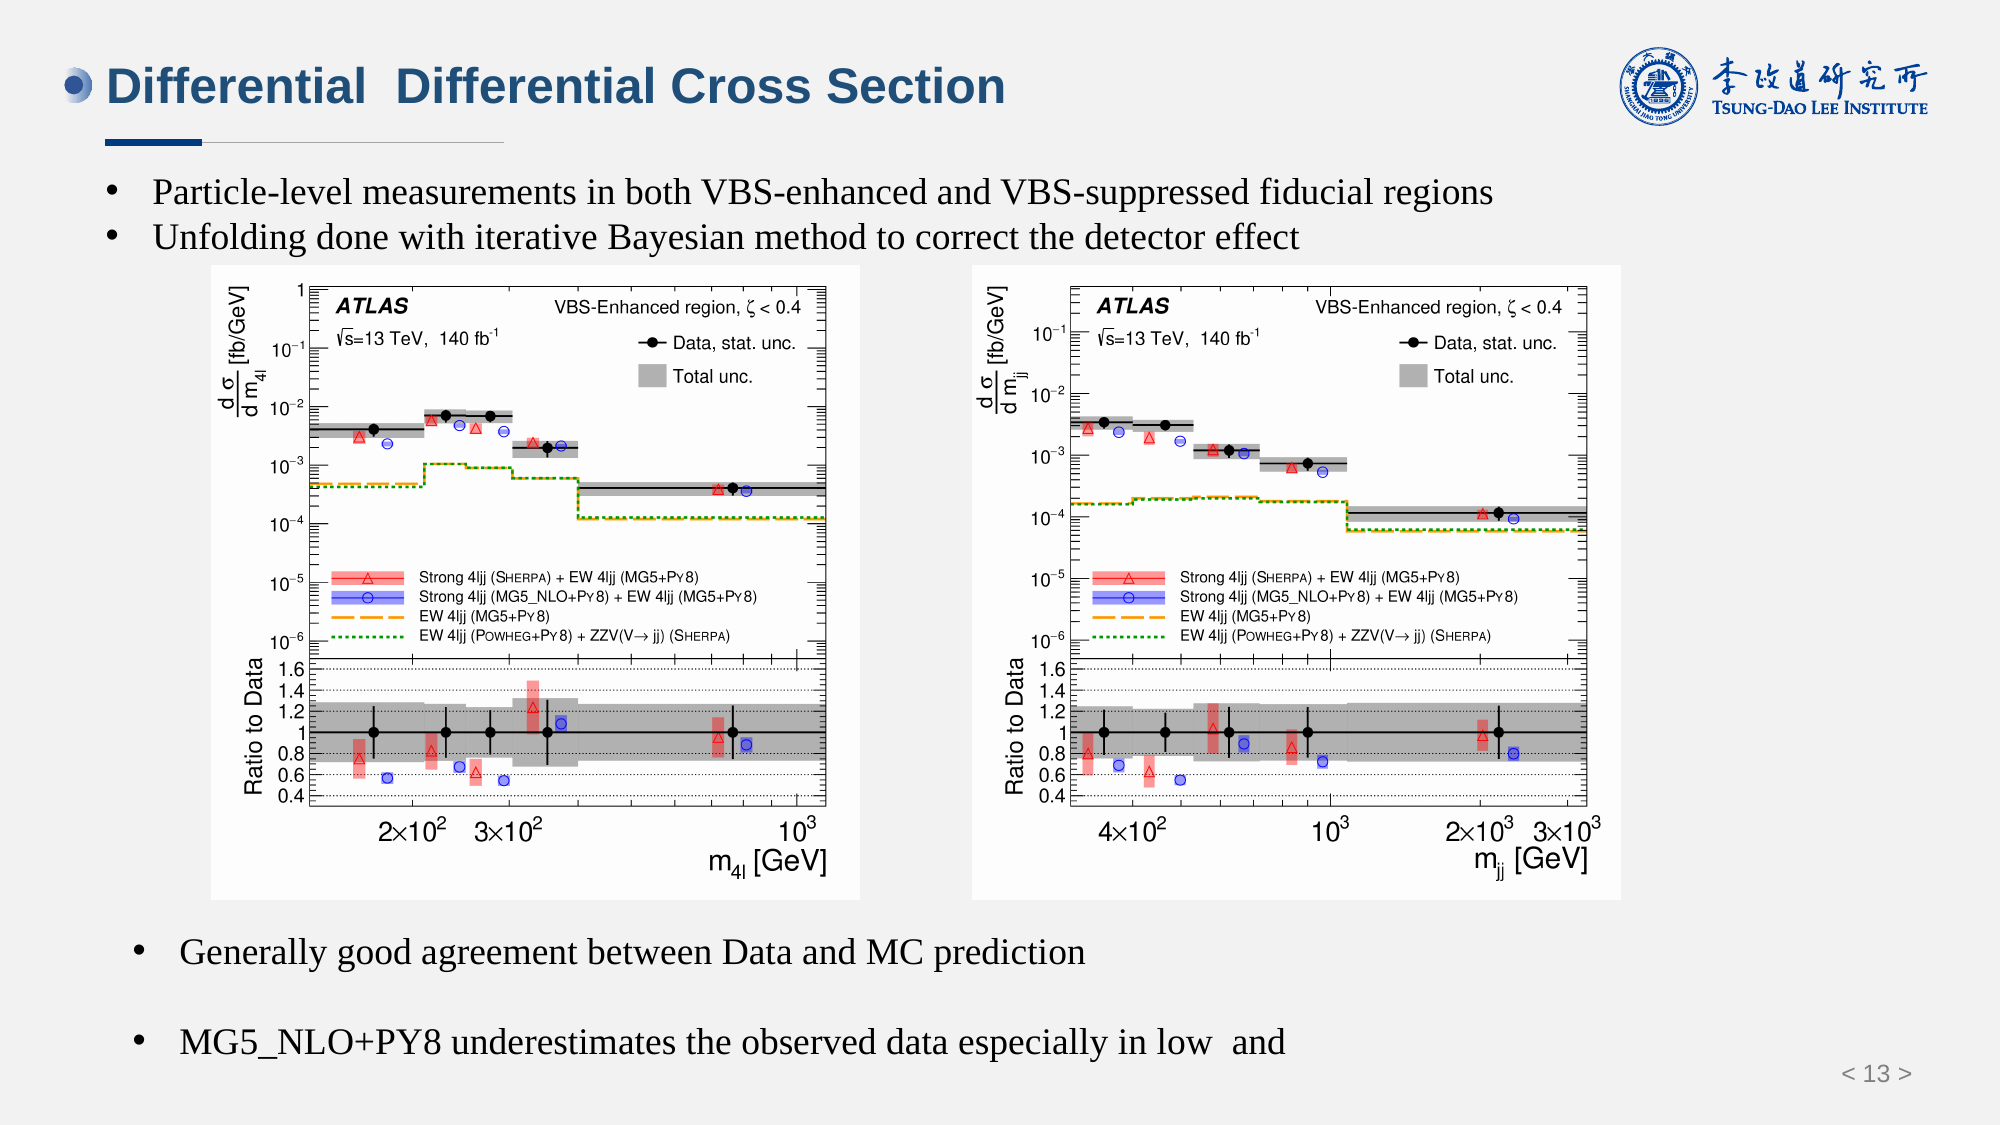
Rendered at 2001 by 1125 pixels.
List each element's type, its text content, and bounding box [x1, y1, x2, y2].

picture [211, 265, 860, 900]
picture [972, 265, 1621, 900]
text_box Particle-level measurements in both VBS-enhanced and VBS-suppressed fiducial regions Unfolding done with iterative Bayesian method to correct the detector effect [90, 159, 1691, 265]
